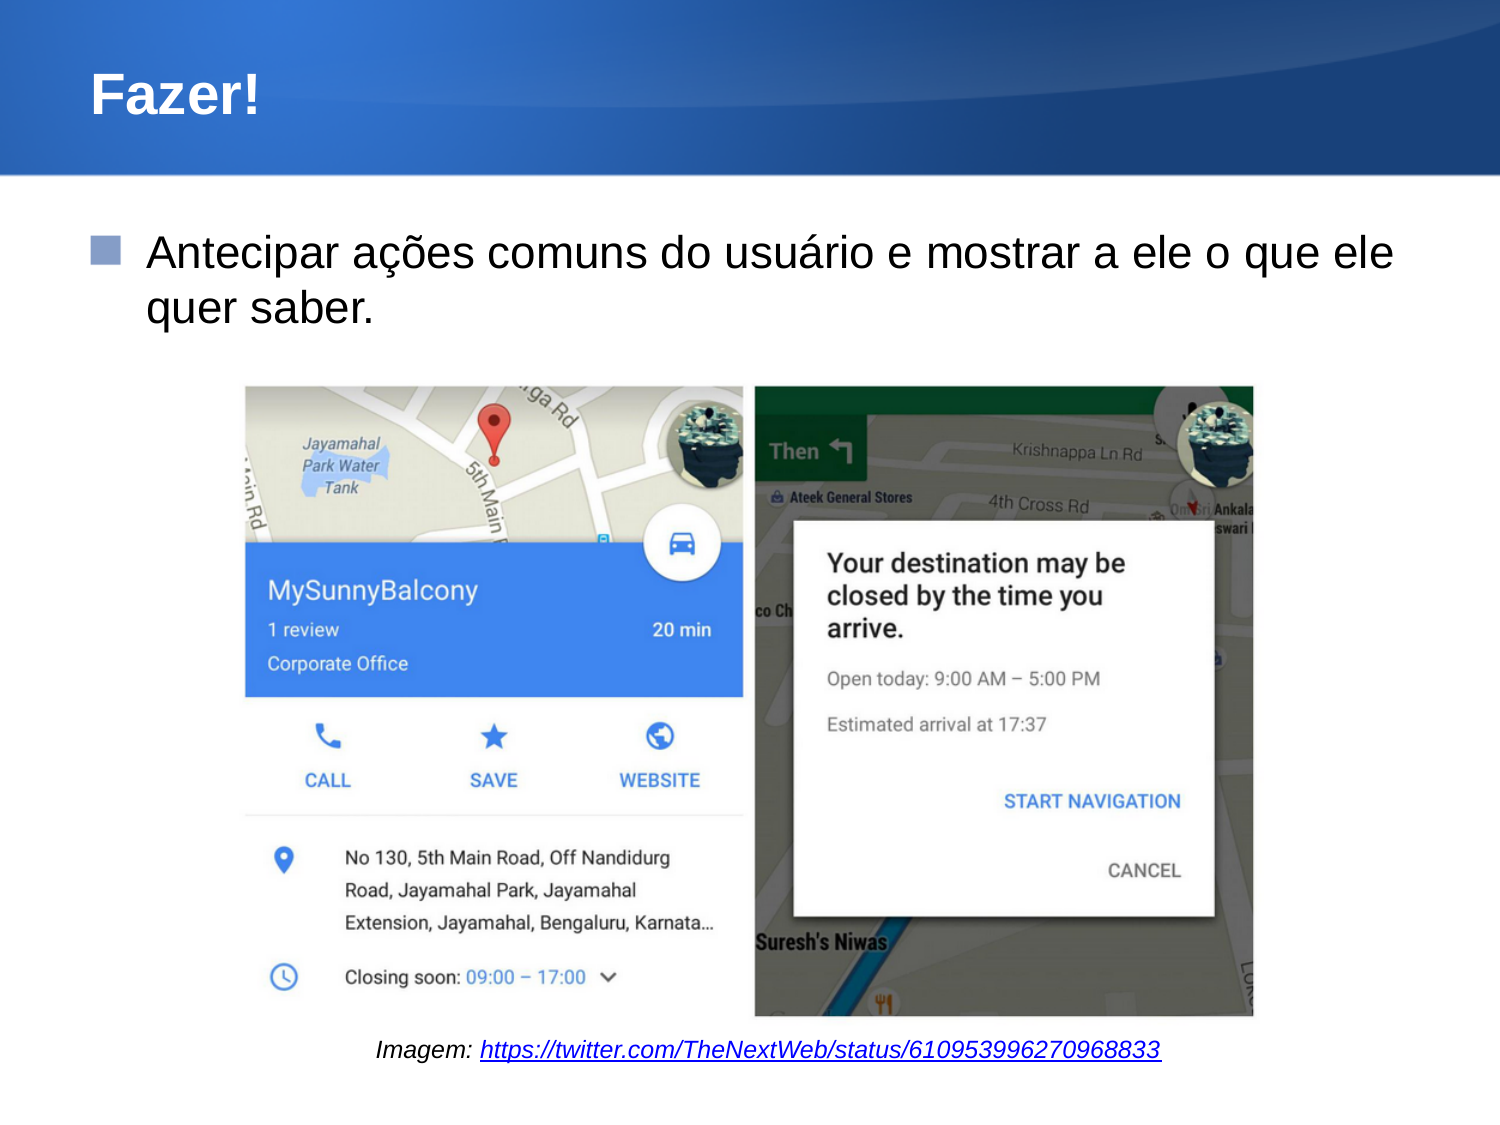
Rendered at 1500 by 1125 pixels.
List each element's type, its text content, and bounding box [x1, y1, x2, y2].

text_box Antecipar ações comuns do usuário e mostrar a ele o que ele quer saber. [74, 215, 1425, 675]
title Fazer! [74, 32, 1426, 150]
picture [0, 0, 1500, 1125]
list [235, 377, 1265, 1027]
text_box Imagem: https://twitter.com/TheNextWeb/status/610953996270968833 [137, 1026, 1400, 1102]
